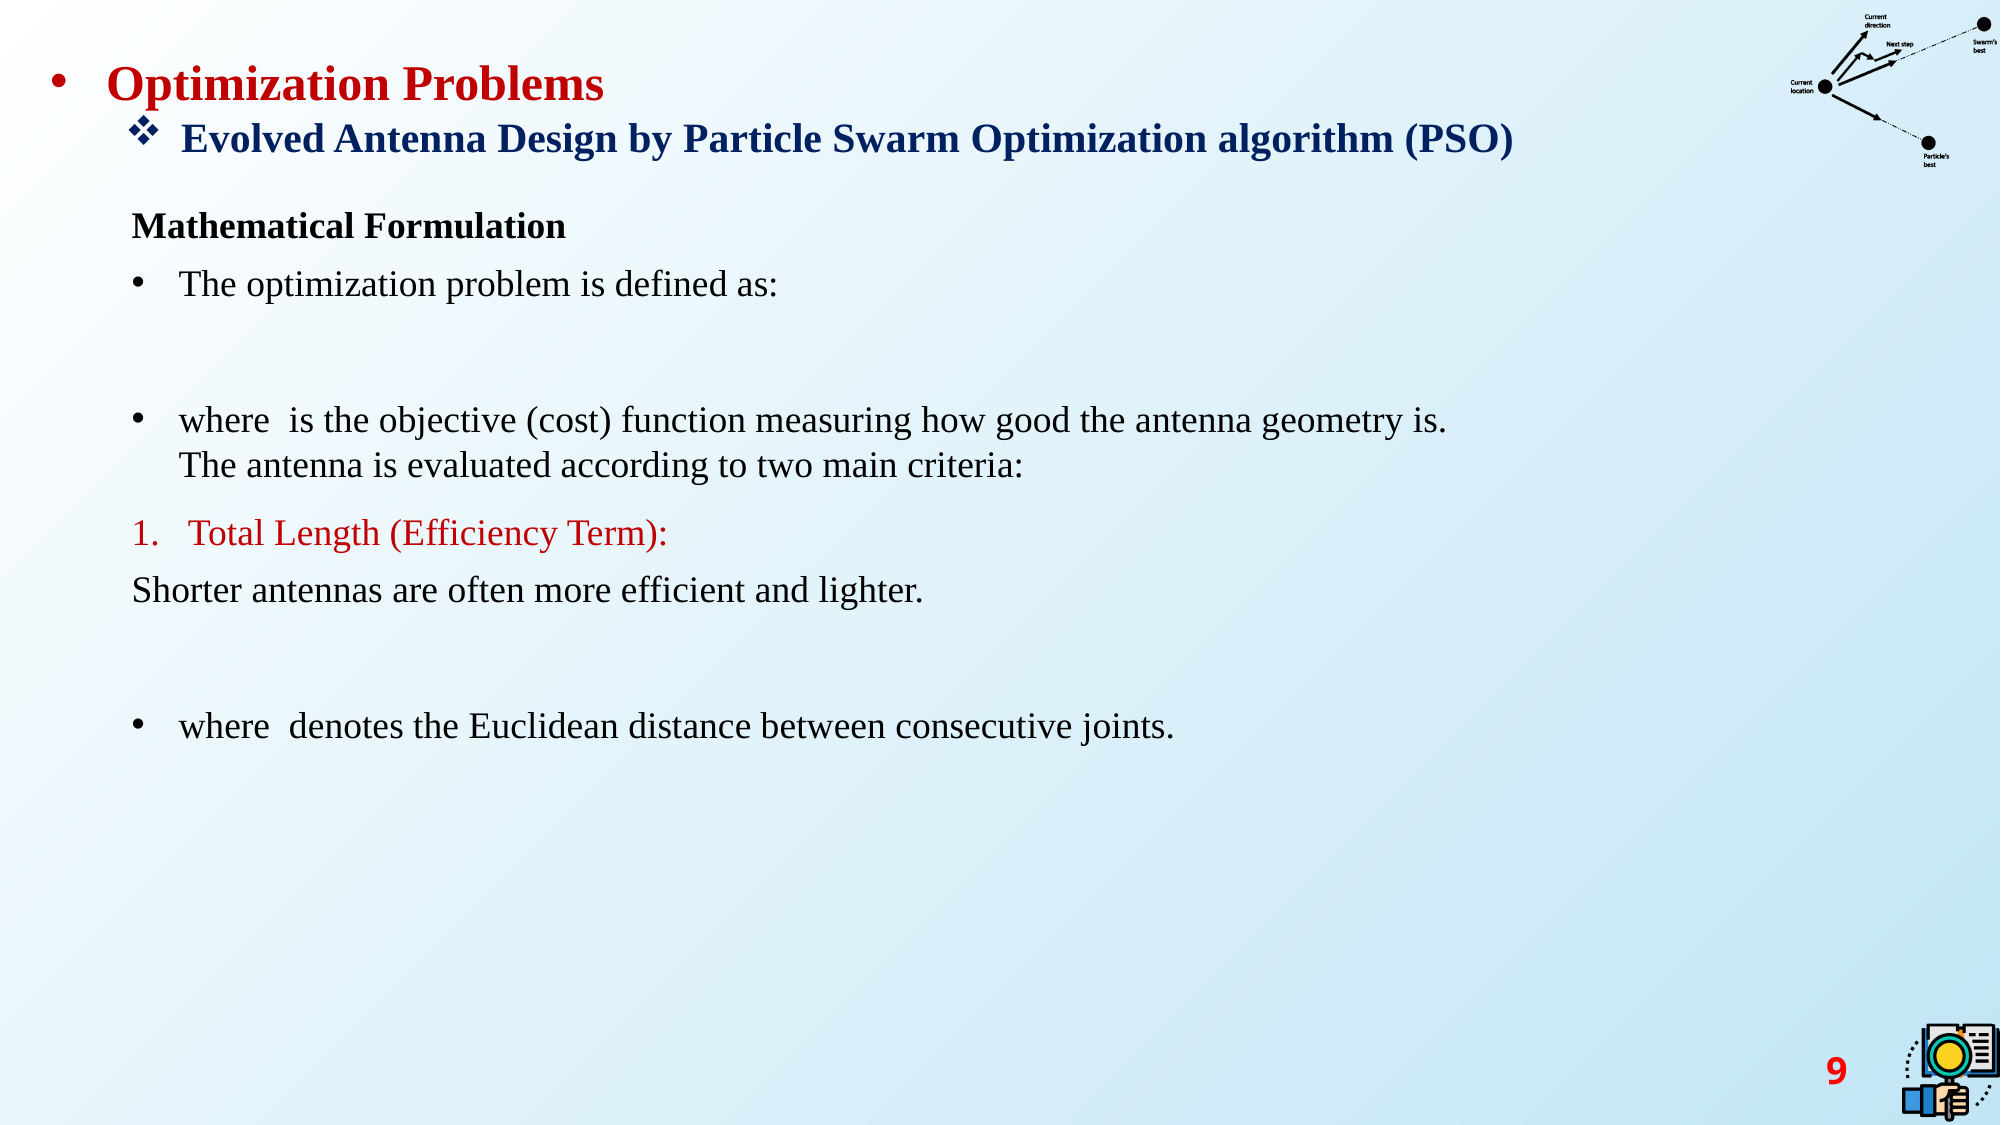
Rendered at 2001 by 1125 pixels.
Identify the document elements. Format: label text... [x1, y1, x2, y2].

slide_number 9 [1412, 1042, 1863, 1103]
text_box Optimization Problems Evolved Antenna Design by Particle Swarm Optimization algorithm (PSO) [35, 42, 1789, 168]
picture [1901, 1023, 2000, 1123]
picture [1789, 0, 2000, 171]
